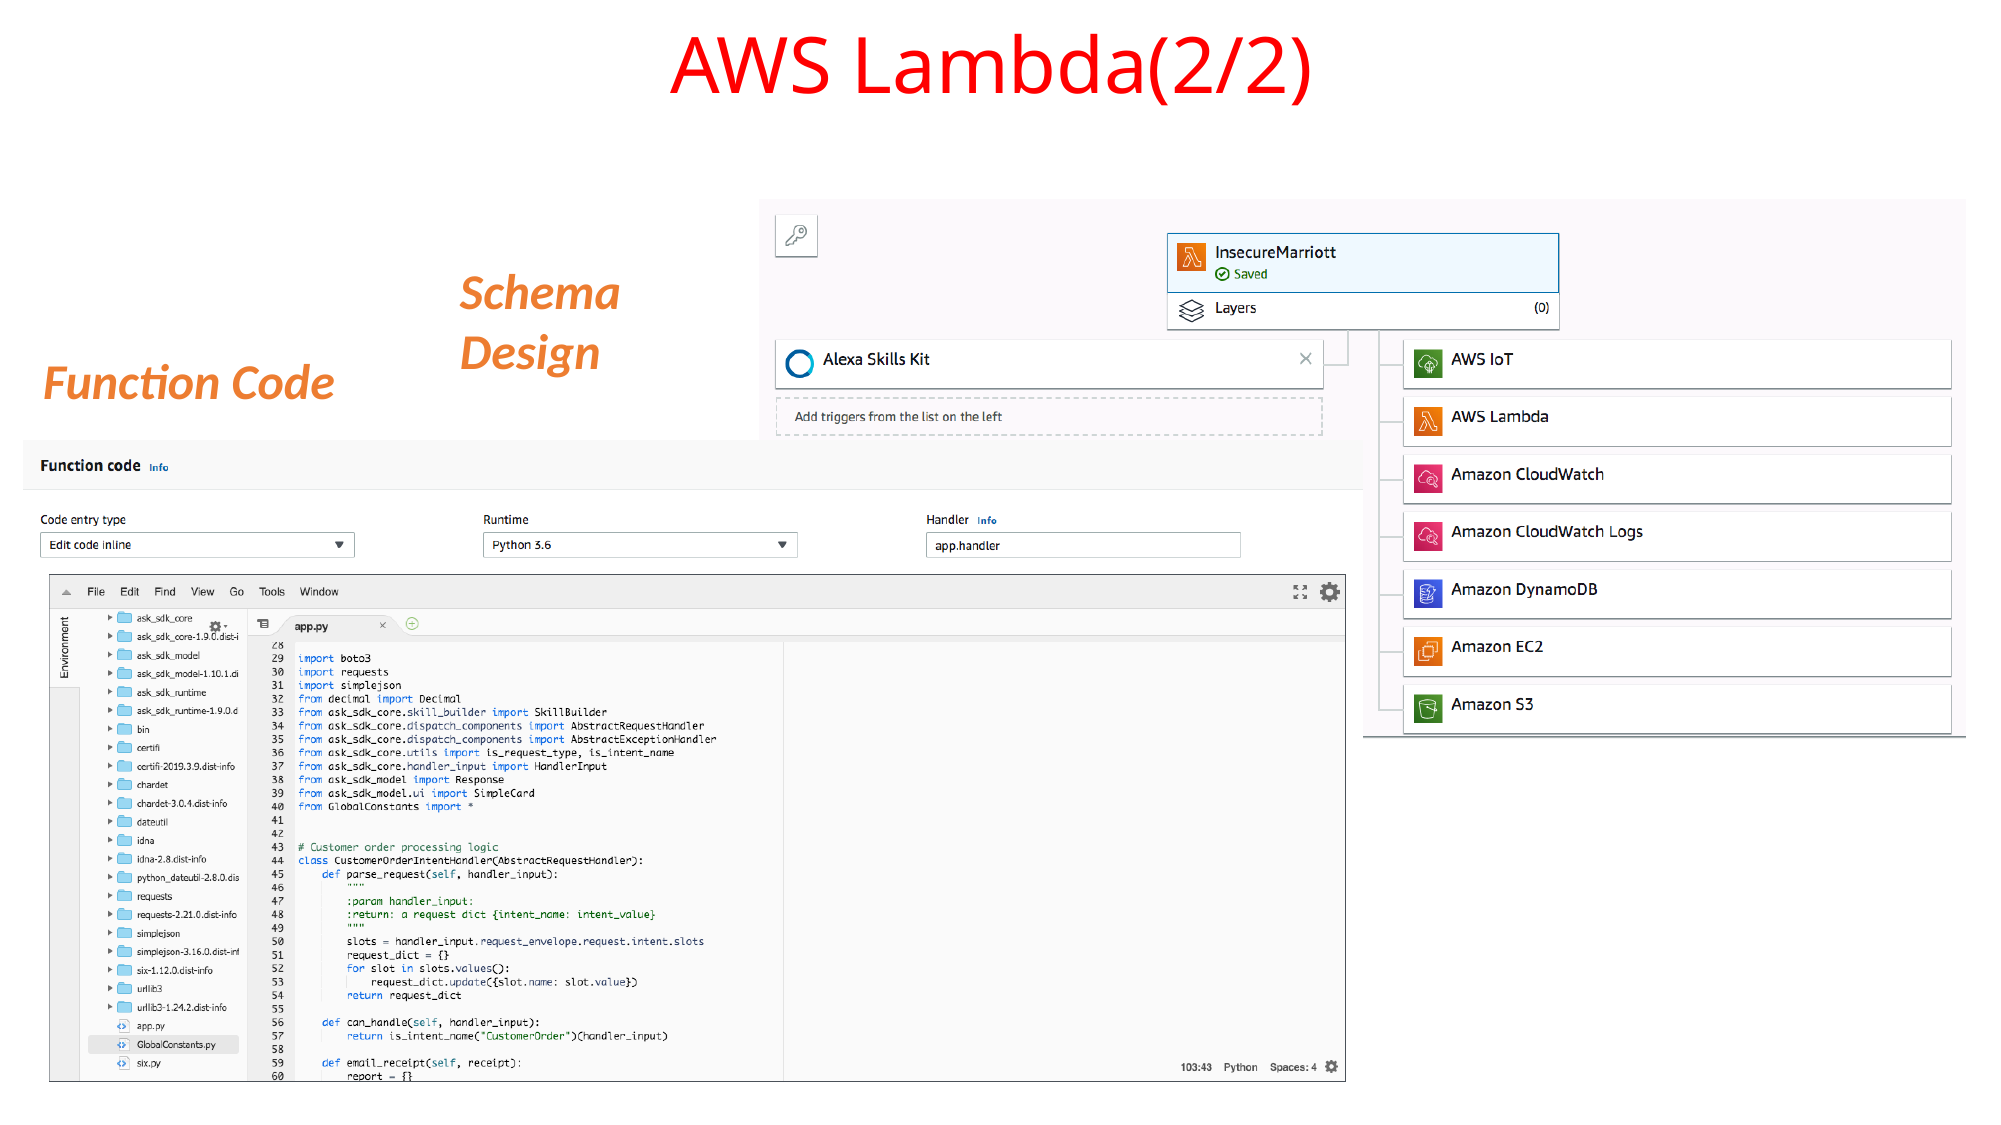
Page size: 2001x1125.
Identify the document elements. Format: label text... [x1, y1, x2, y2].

text_box Schema Design [439, 239, 759, 339]
picture [23, 199, 1966, 1109]
title AWS Lambda(2/2) [316, 0, 1667, 138]
text_box Function Code [23, 329, 357, 430]
